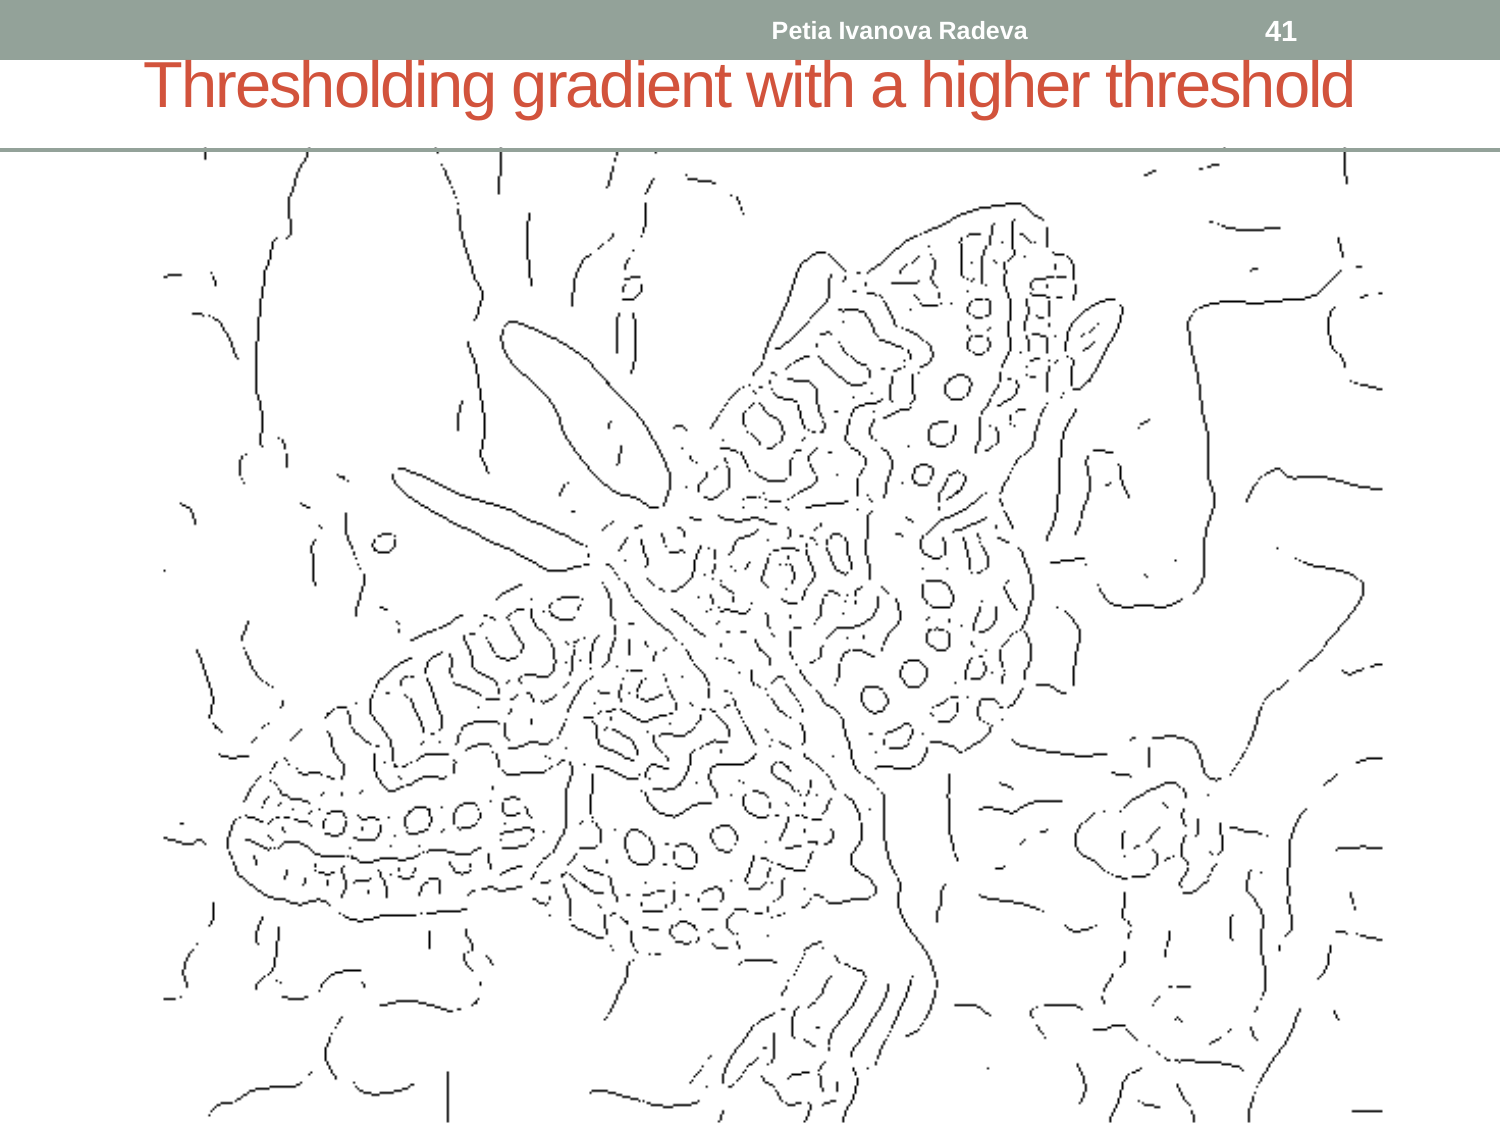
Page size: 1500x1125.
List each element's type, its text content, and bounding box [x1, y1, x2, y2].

slide_number 41 [1250, 3, 1425, 57]
title Thresholding gradient with a higher threshold [0, 12, 1500, 148]
picture [162, 151, 1386, 1125]
footer Petia Ivanova Radeva [562, 3, 1238, 57]
